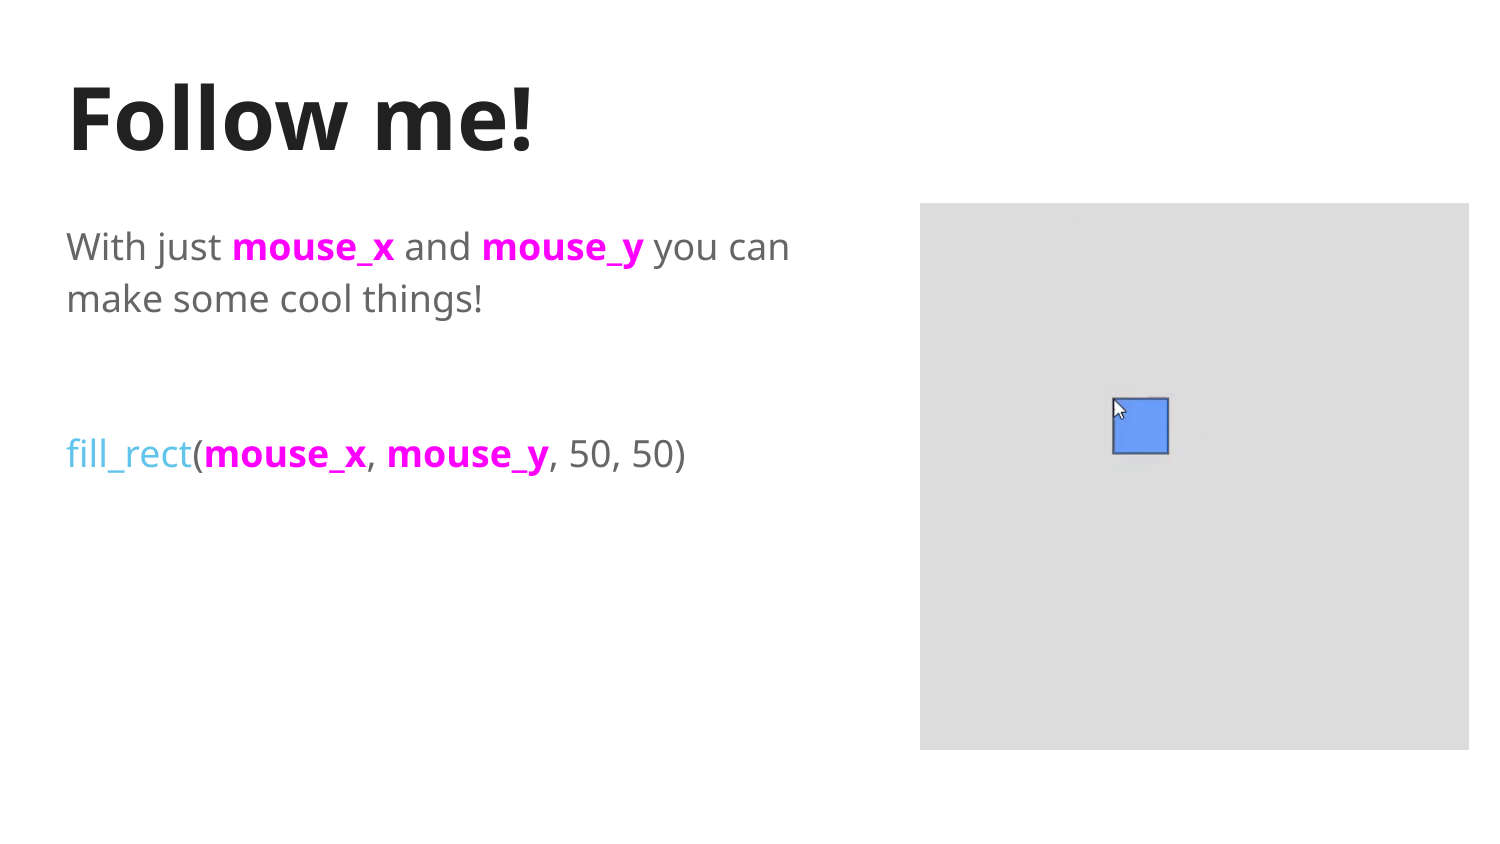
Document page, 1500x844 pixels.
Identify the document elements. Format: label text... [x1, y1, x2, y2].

list With just mouse_x and mouse_y you can make some cool things! fill_rect(mouse_x, mouse_y, 50, 50) [51, 201, 877, 750]
title Follow me! [51, 48, 1449, 180]
picture [920, 201, 1469, 750]
